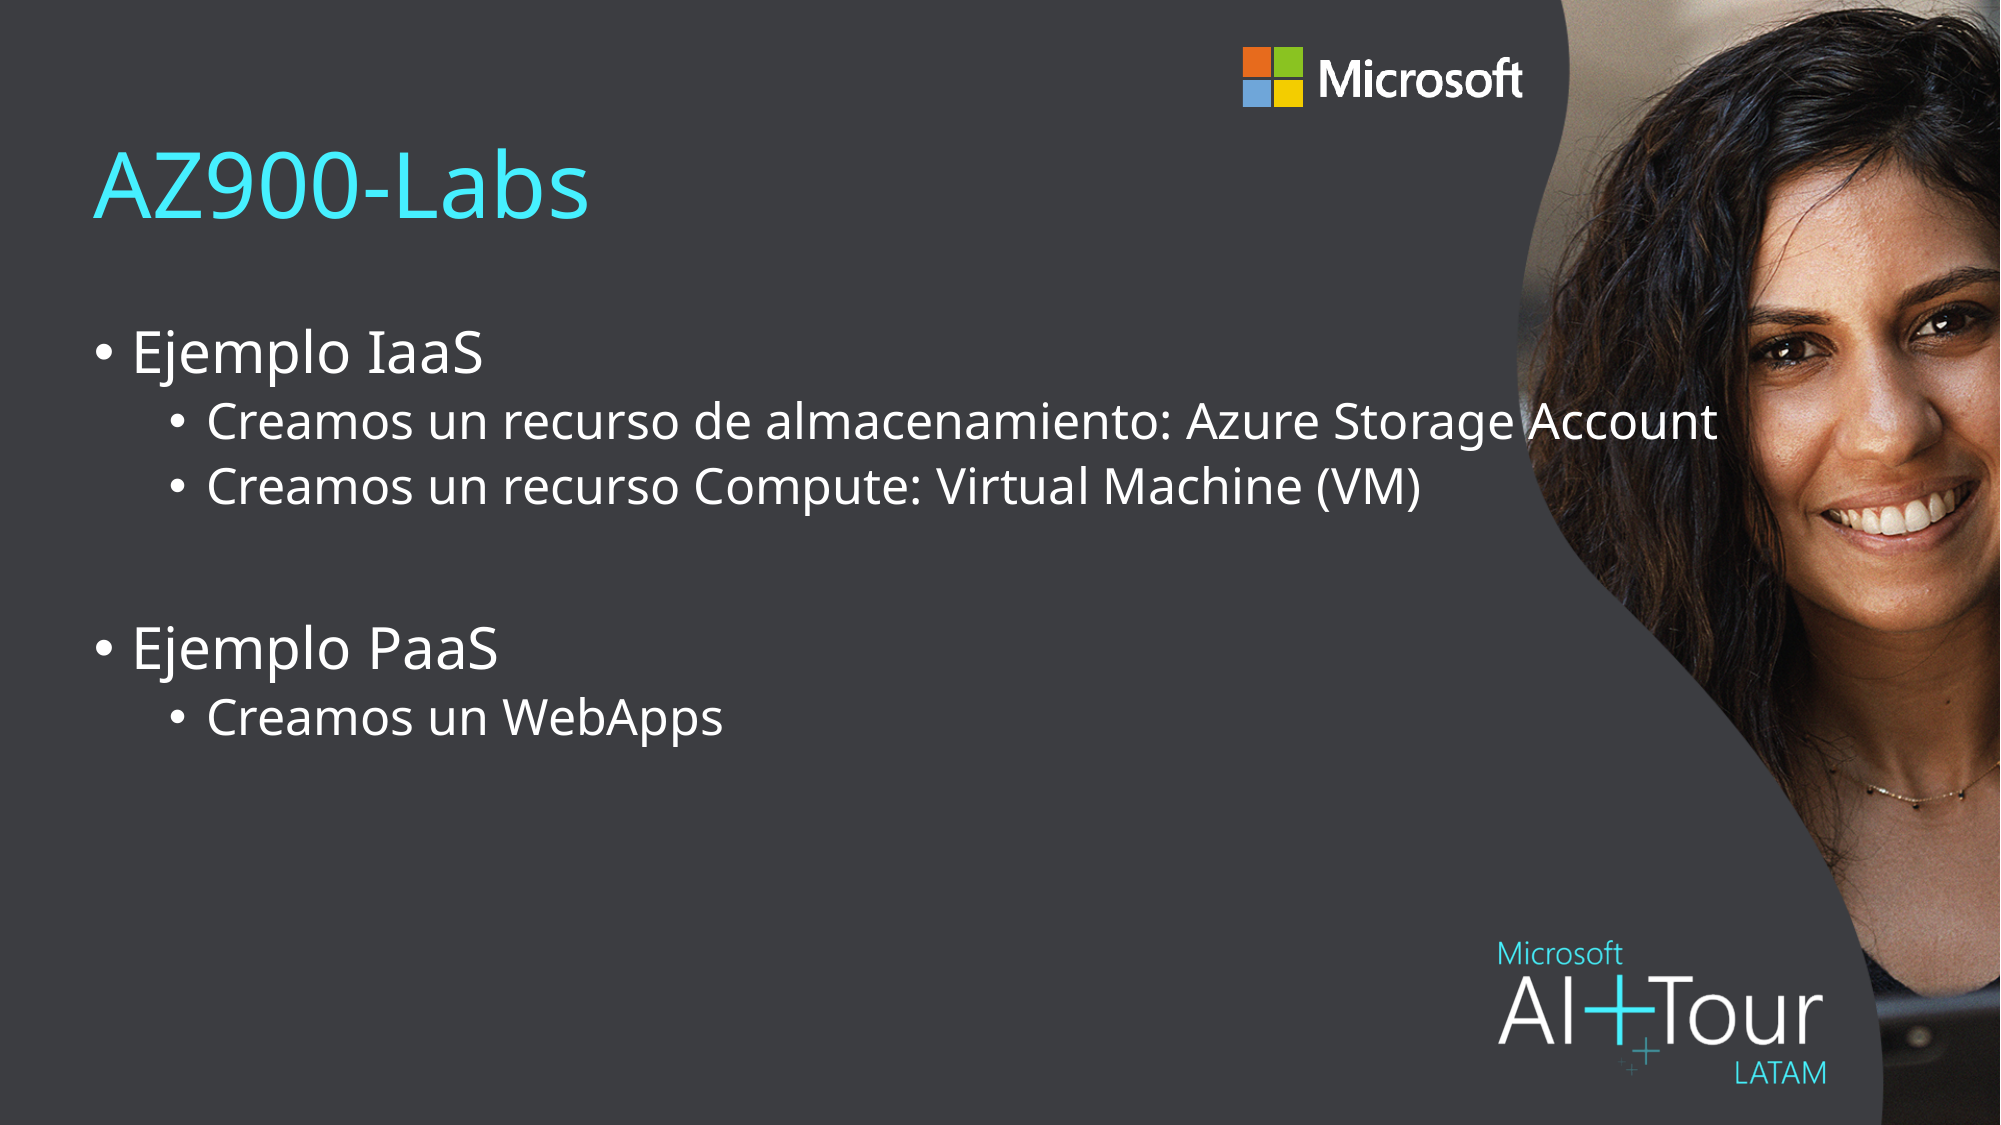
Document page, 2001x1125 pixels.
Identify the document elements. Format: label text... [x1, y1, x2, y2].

list Ejemplo IaaS Creamos un recurso de almacenamiento: Azure Storage Account Creamos un recurso Compute: Virtual Machine (VM) Ejemplo PaaS Creamos un WebApps [78, 315, 1804, 1030]
title AZ900-Labs [78, 116, 1804, 262]
picture [0, 0, 2000, 1125]
